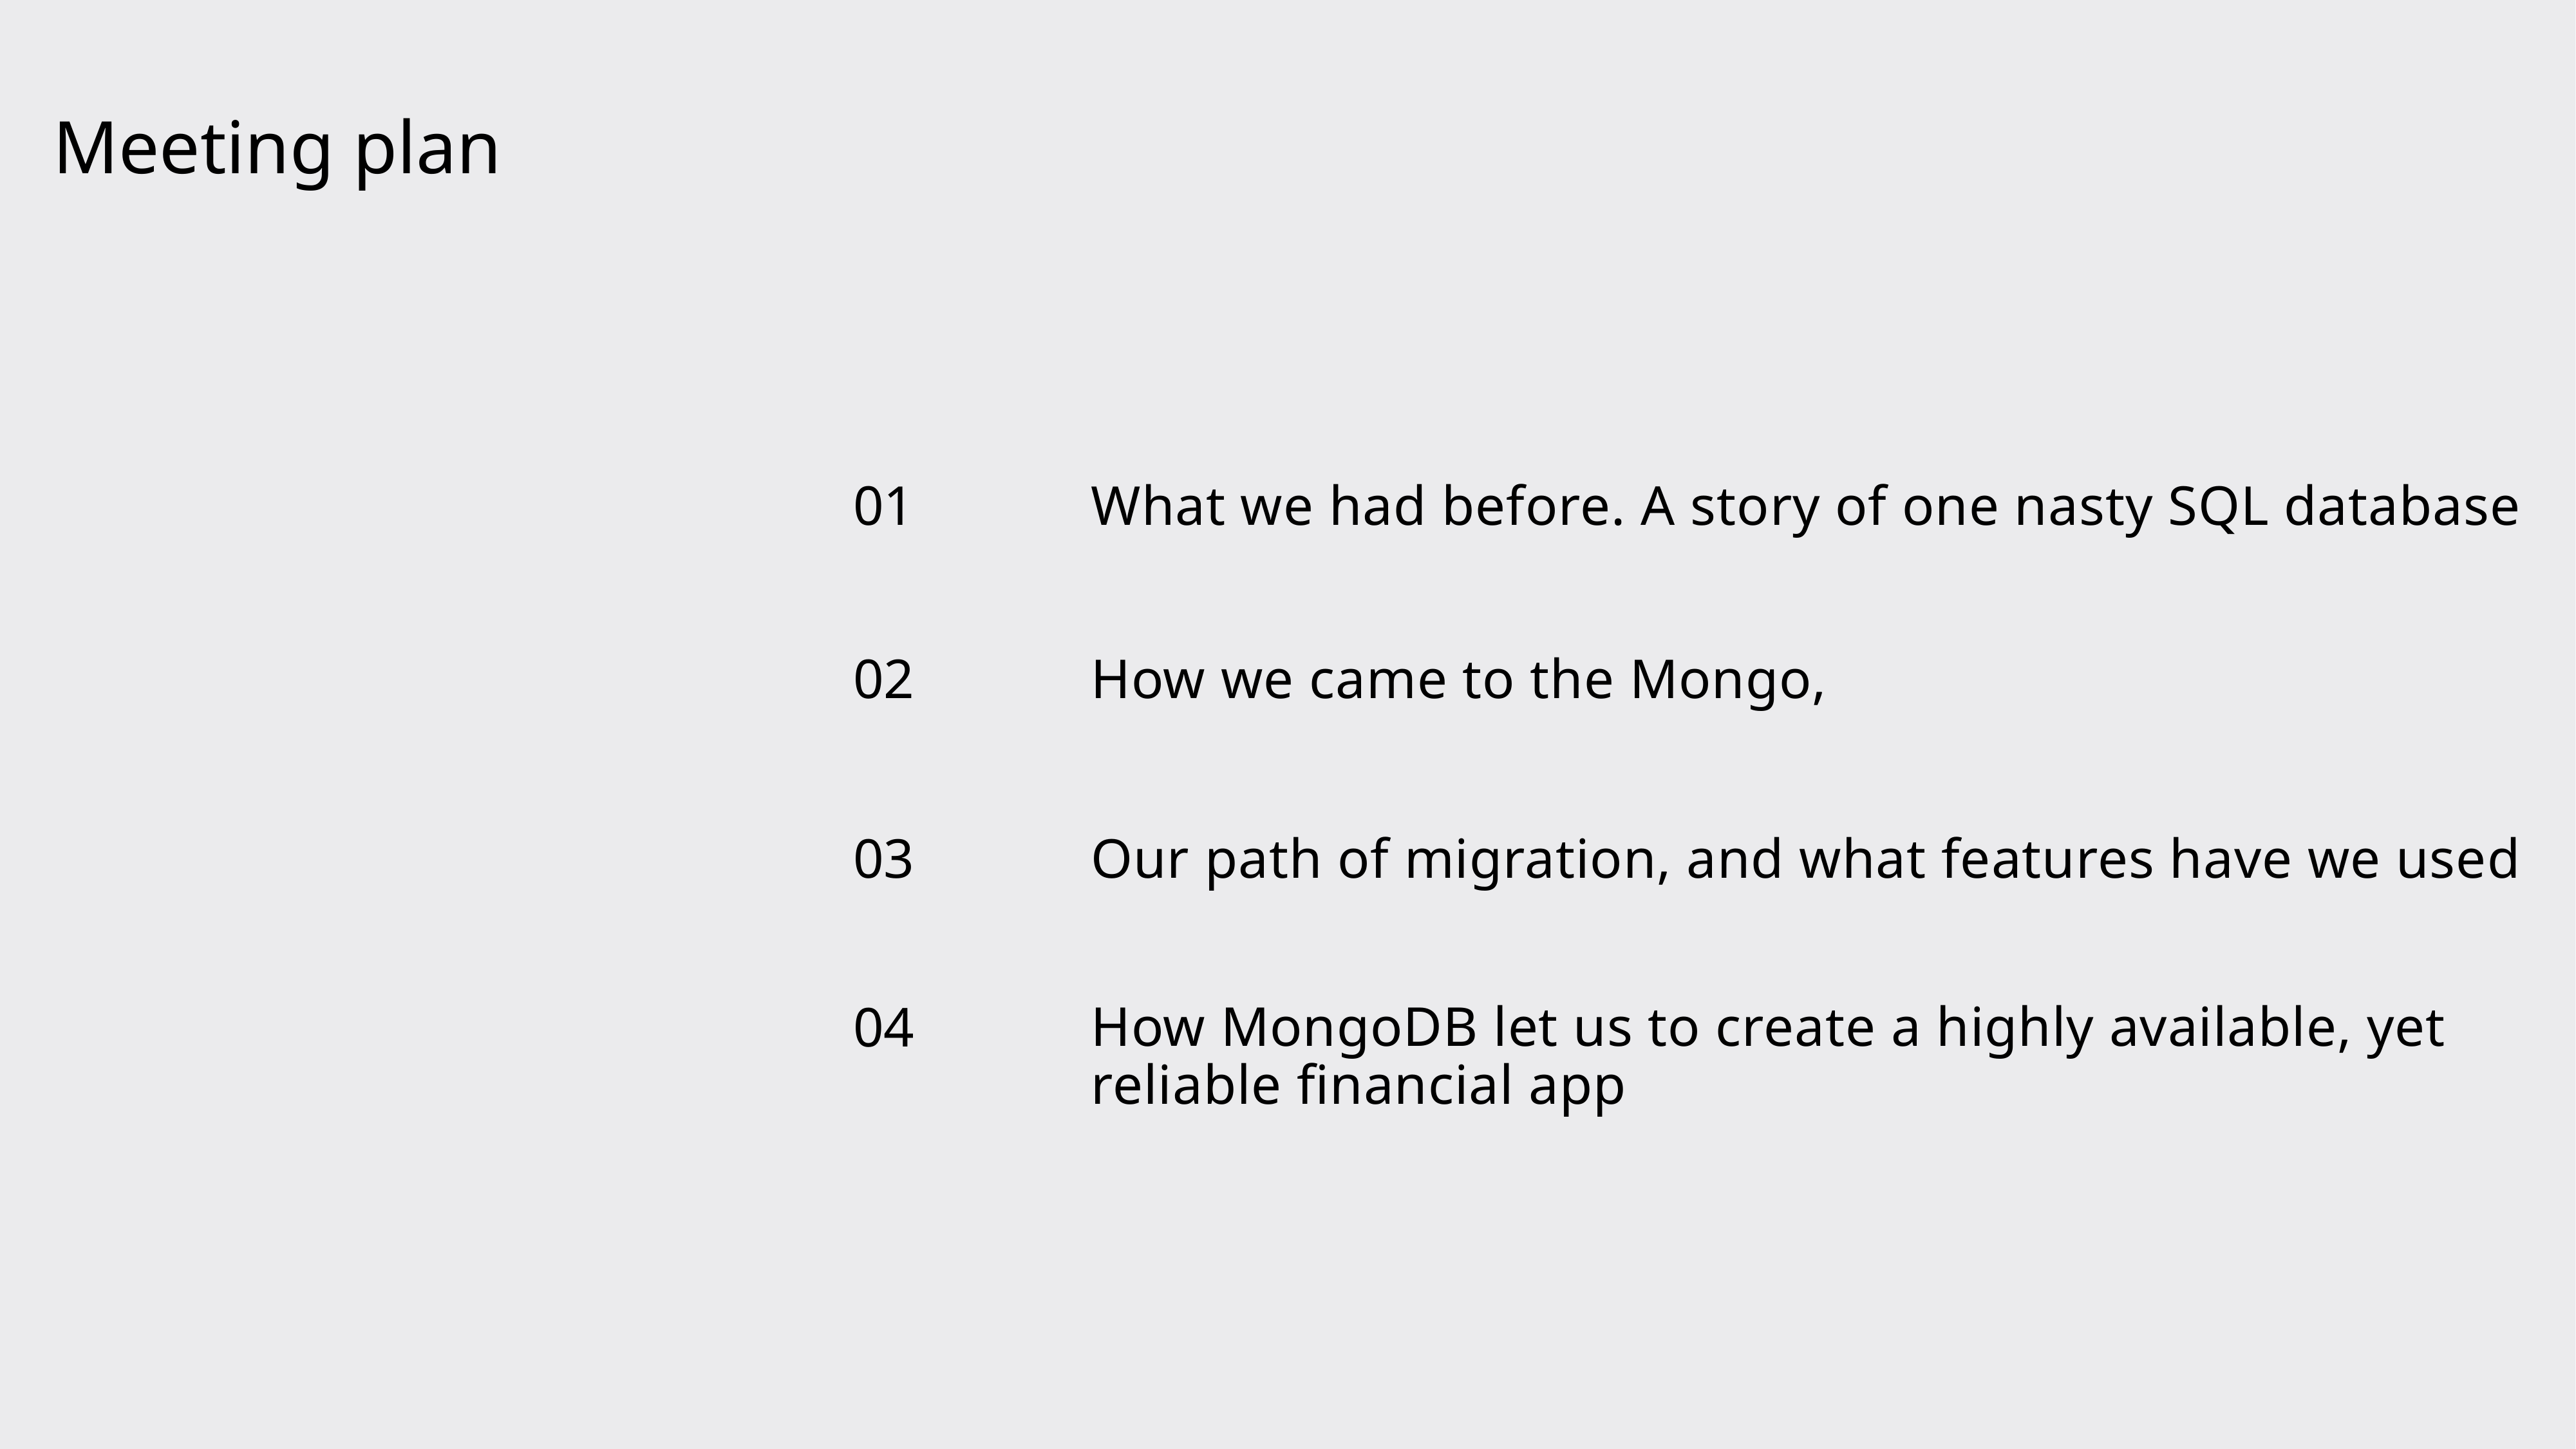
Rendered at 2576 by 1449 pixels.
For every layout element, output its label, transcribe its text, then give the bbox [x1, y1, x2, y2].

list 02 [853, 652, 1039, 729]
list 04 [853, 1000, 1039, 1078]
list What we had before. A story of one nasty SQL database [1091, 478, 2523, 598]
list 01 [853, 478, 1039, 556]
list How MongoDB let us to create a highly available, yet reliable financial app [1091, 999, 2523, 1119]
list Our path of migration, and what features have we used [1091, 831, 2523, 952]
title Meeting plan [53, 111, 777, 182]
list 03 [853, 831, 1039, 909]
list How we came to the Mongo, [1091, 652, 2523, 772]
